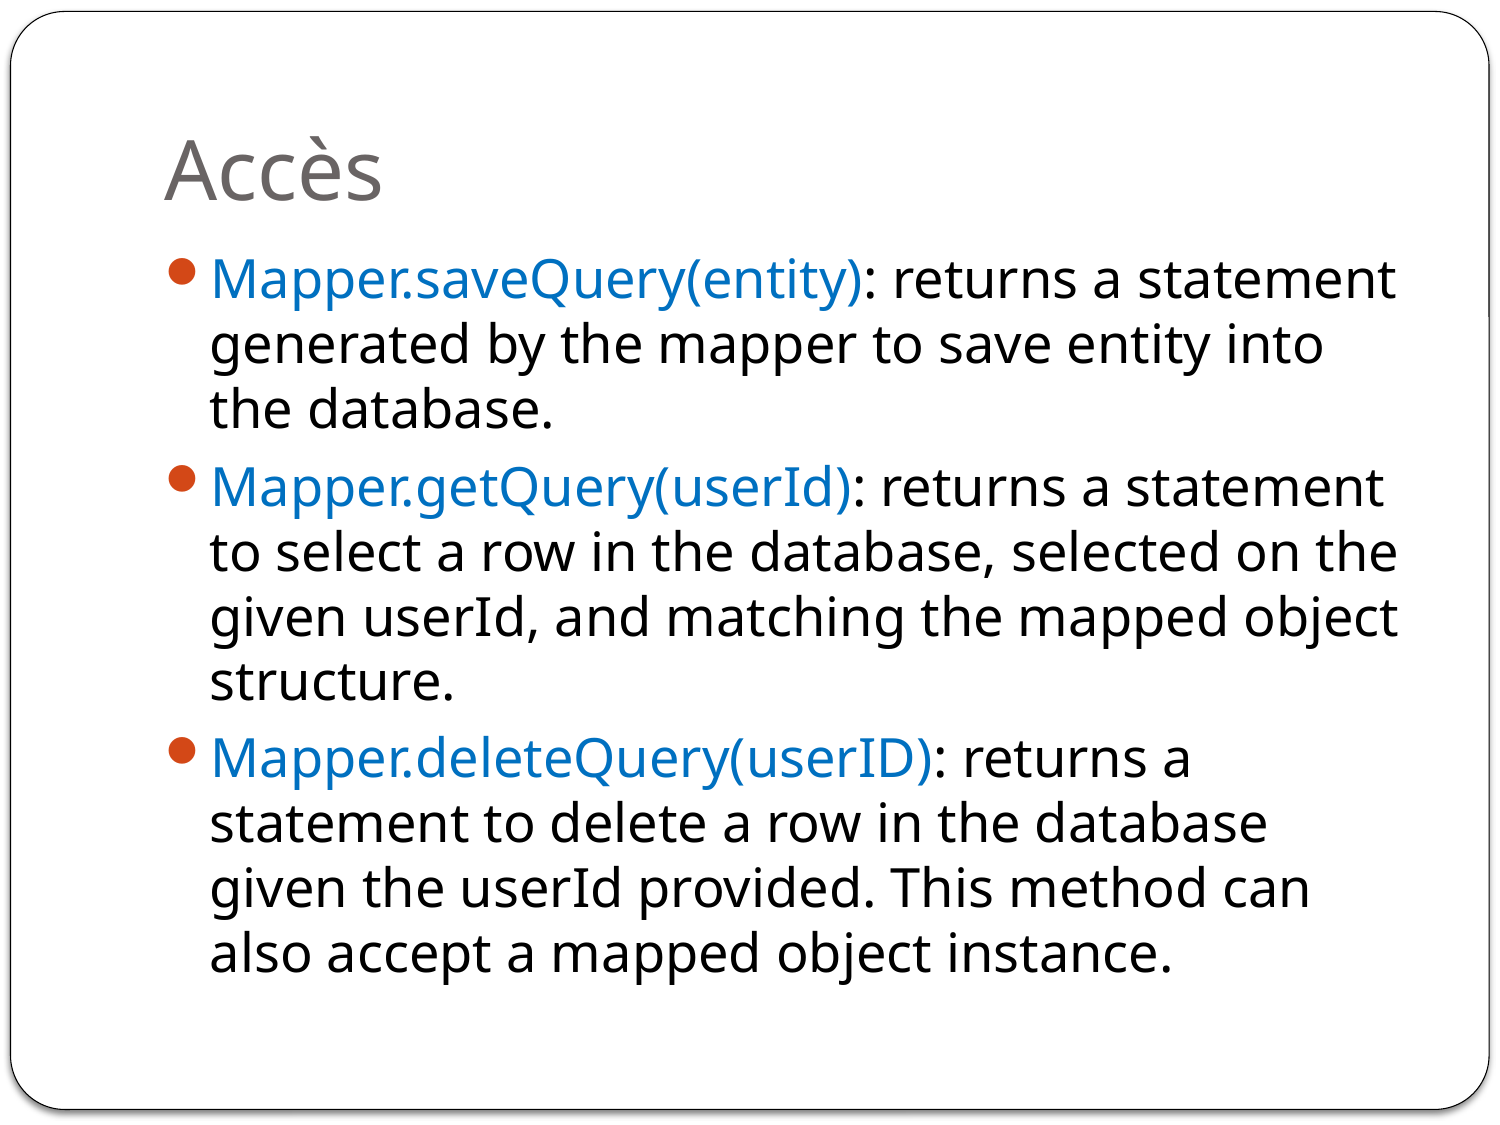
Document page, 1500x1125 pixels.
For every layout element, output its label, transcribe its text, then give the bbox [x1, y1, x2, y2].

title Accès [150, 45, 1425, 233]
list Mapper.saveQuery(entity): returns a statement generated by the mapper to save entity into the database. Mapper.getQuery(userId): returns a statement to select a row in the database, selected on the given userId, and matching the mapped object structure. Mapper.deleteQuery(userID): returns a statement to delete a row in the database given the userId provided. This method can also accept a mapped object instance. [150, 237, 1425, 988]
